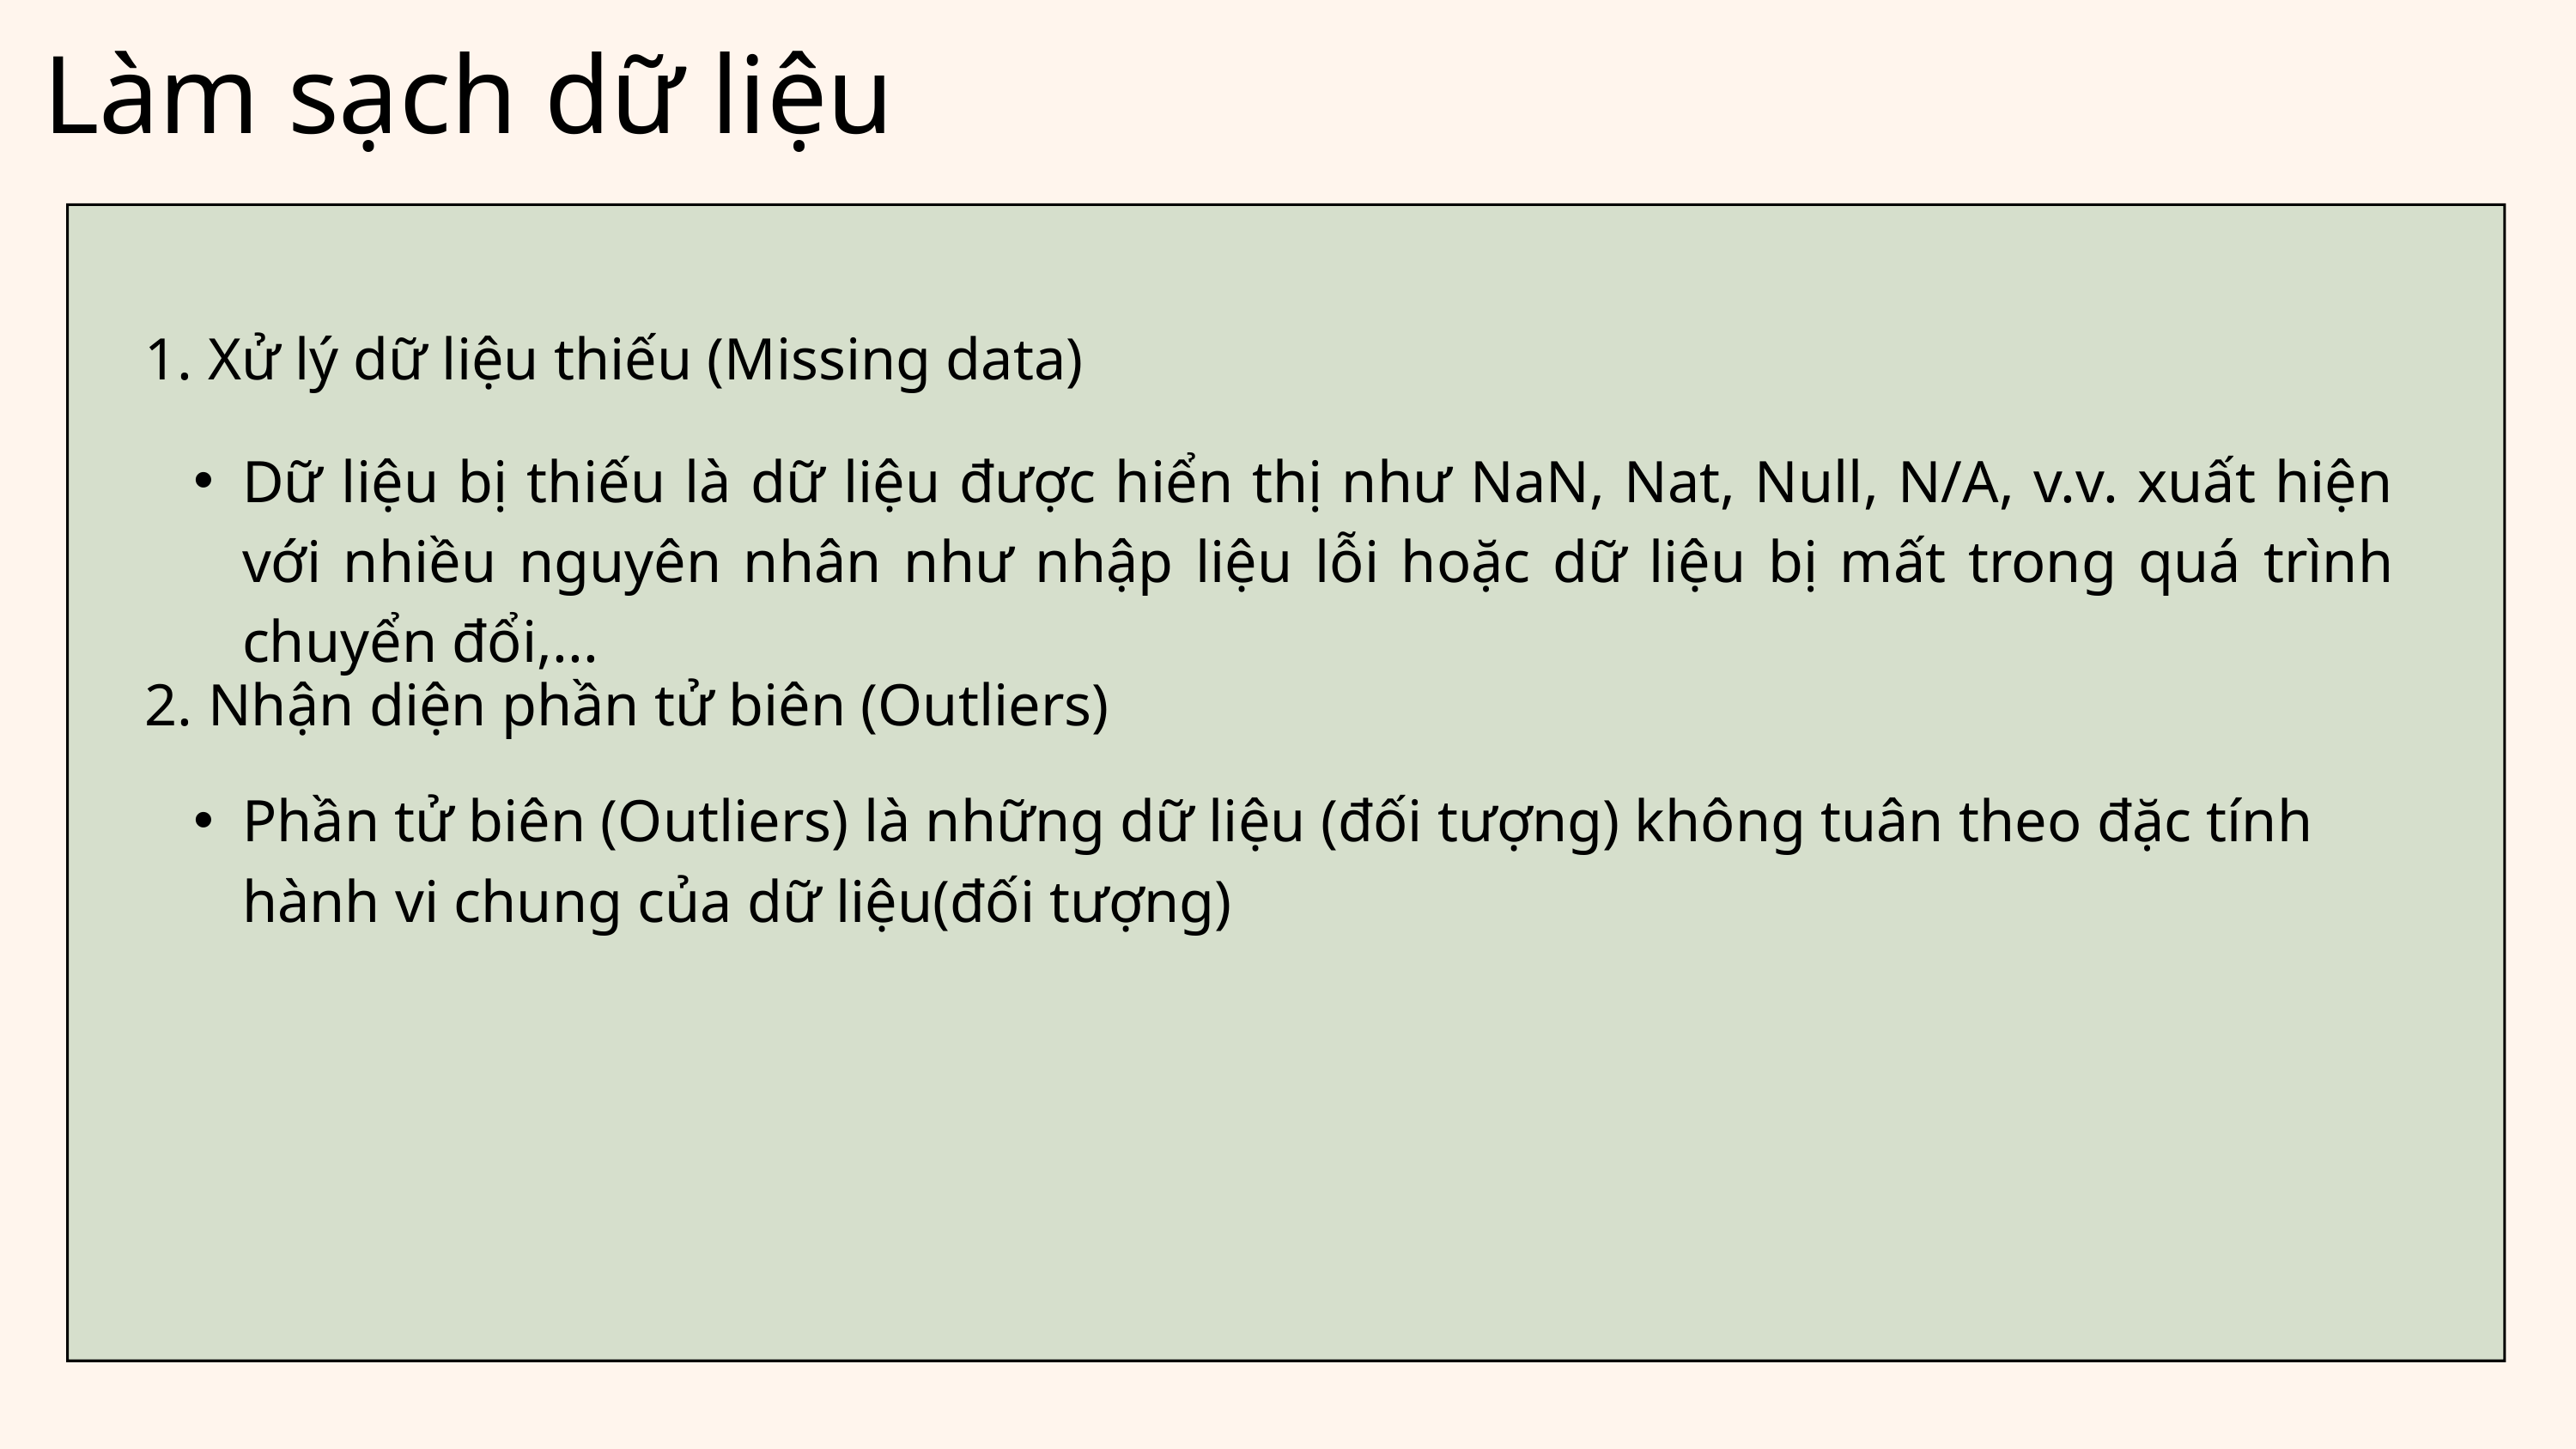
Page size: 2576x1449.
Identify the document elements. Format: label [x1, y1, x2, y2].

text_box [65, 203, 2506, 1362]
text_box [42, 27, 1593, 264]
